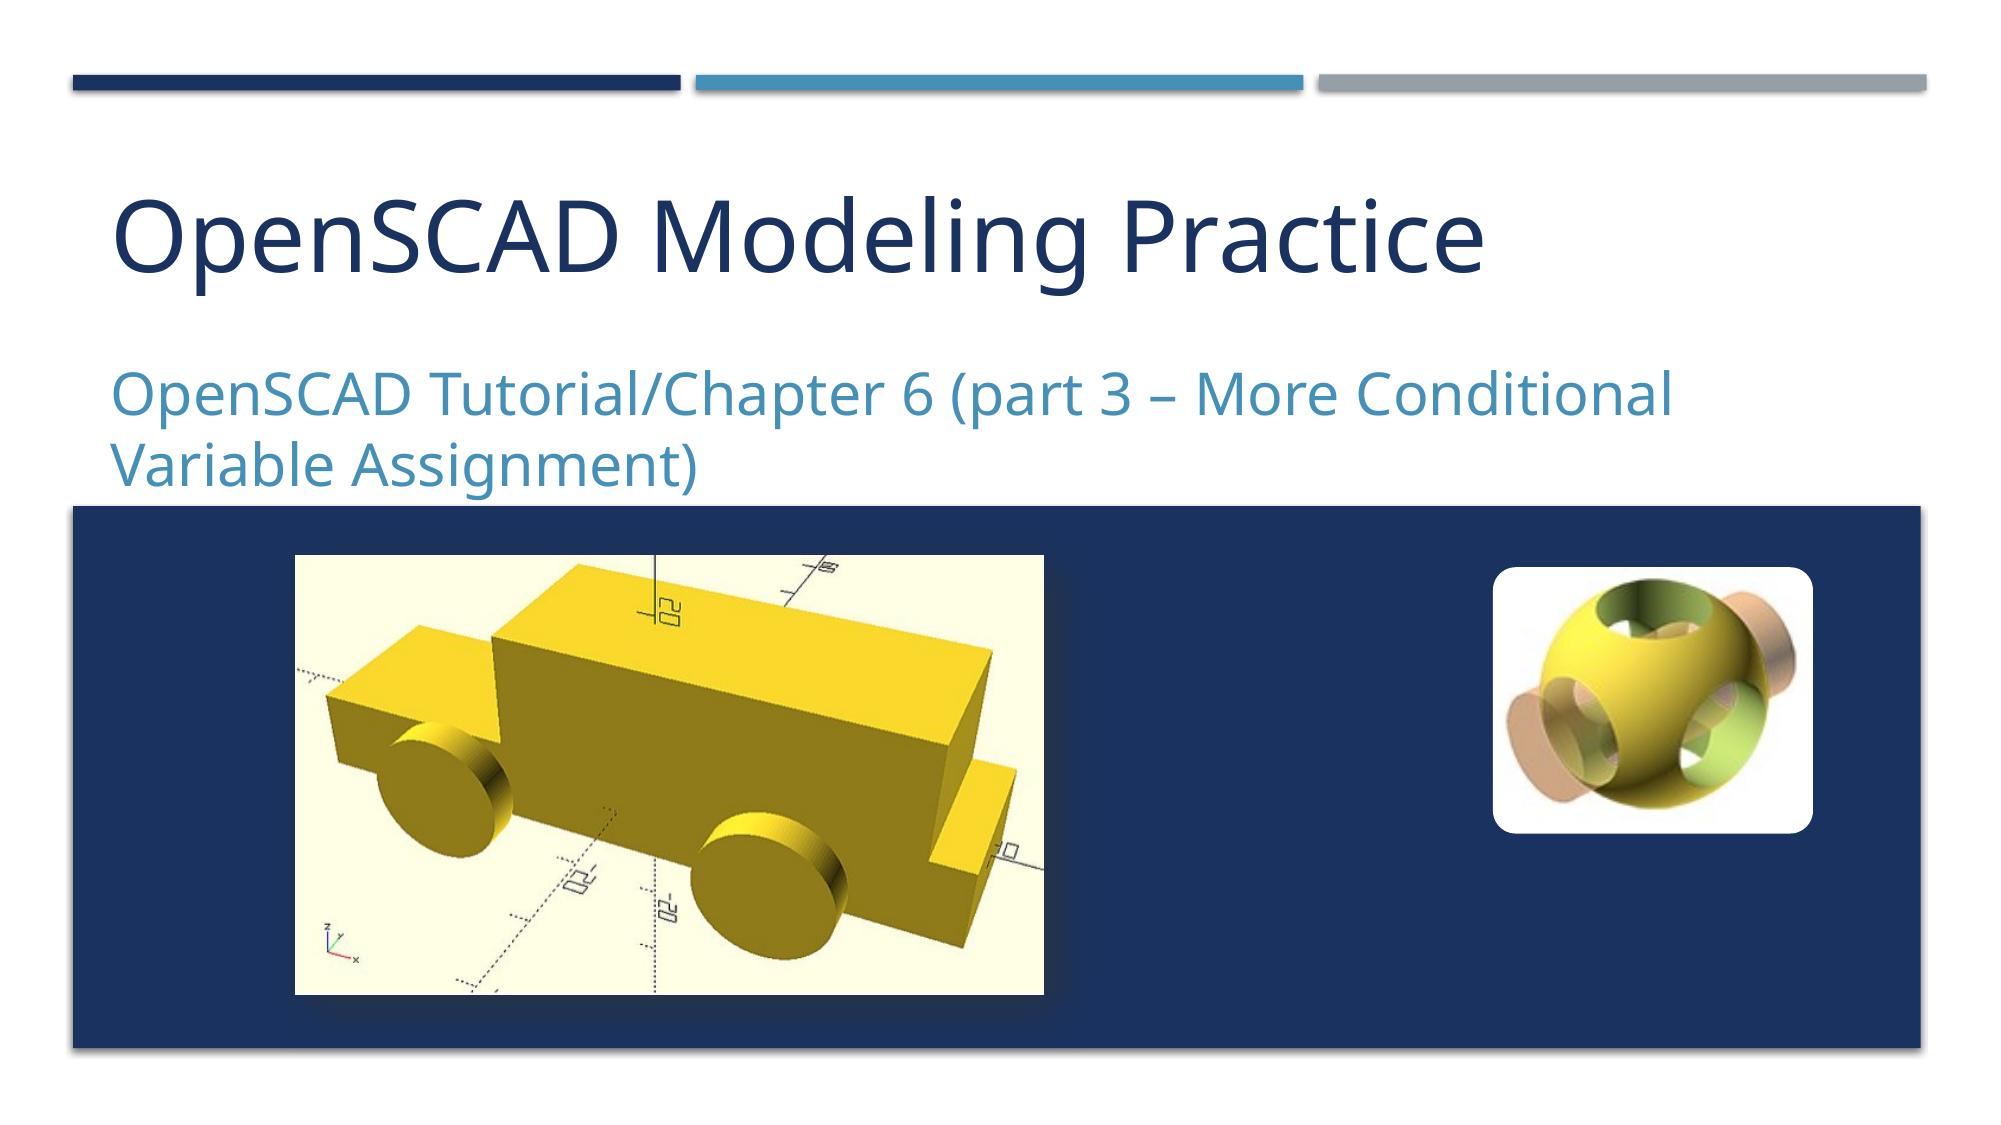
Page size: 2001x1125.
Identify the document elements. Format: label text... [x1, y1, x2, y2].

picture [1492, 566, 1814, 835]
subtitle OpenSCAD Tutorial/Chapter 6 (part 3 – More Conditional Variable Assignment) [95, 349, 1899, 507]
picture [294, 554, 1044, 996]
title OpenSCAD Modeling Practice [95, 124, 1899, 300]
